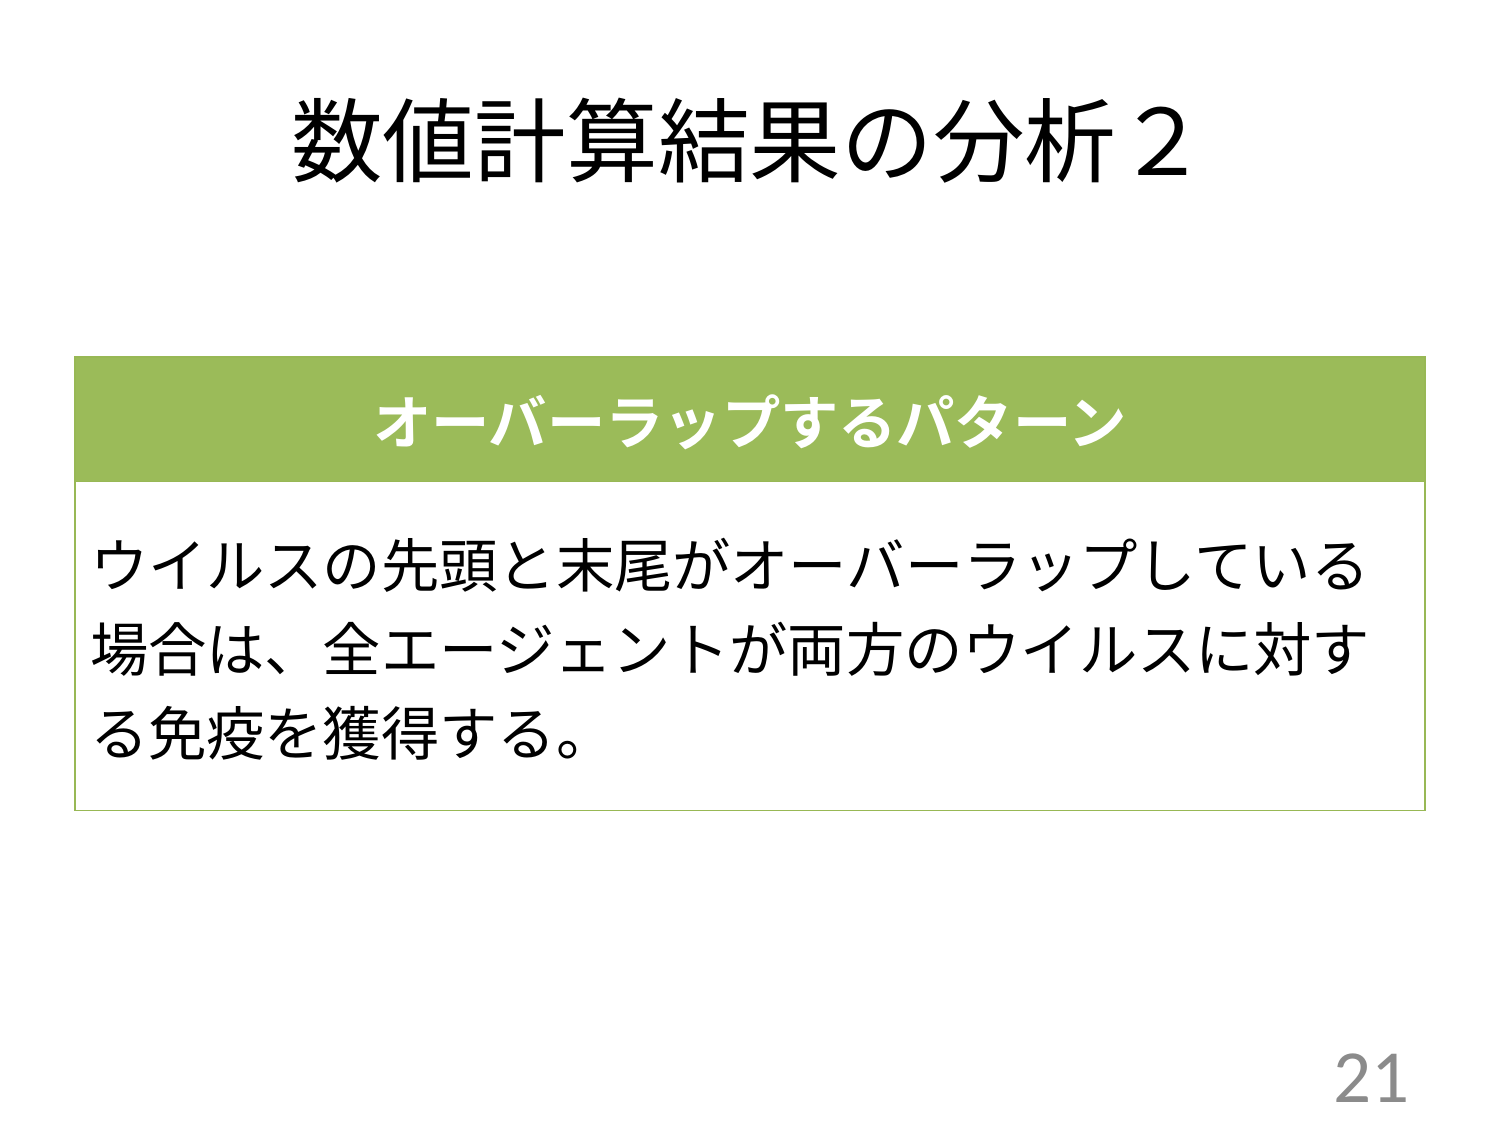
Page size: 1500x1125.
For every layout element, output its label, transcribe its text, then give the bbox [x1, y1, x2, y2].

table_cell ウイルスの先頭と末尾がオーバーラップしている場合は、全エージェントが両方のウイルスに対する免疫を獲得する。 [76, 482, 1424, 810]
title 数値計算結果の分析２ [75, 45, 1425, 233]
slide_number 21 [1074, 1042, 1425, 1103]
table_header オーバーラップするパターン [76, 358, 1424, 481]
